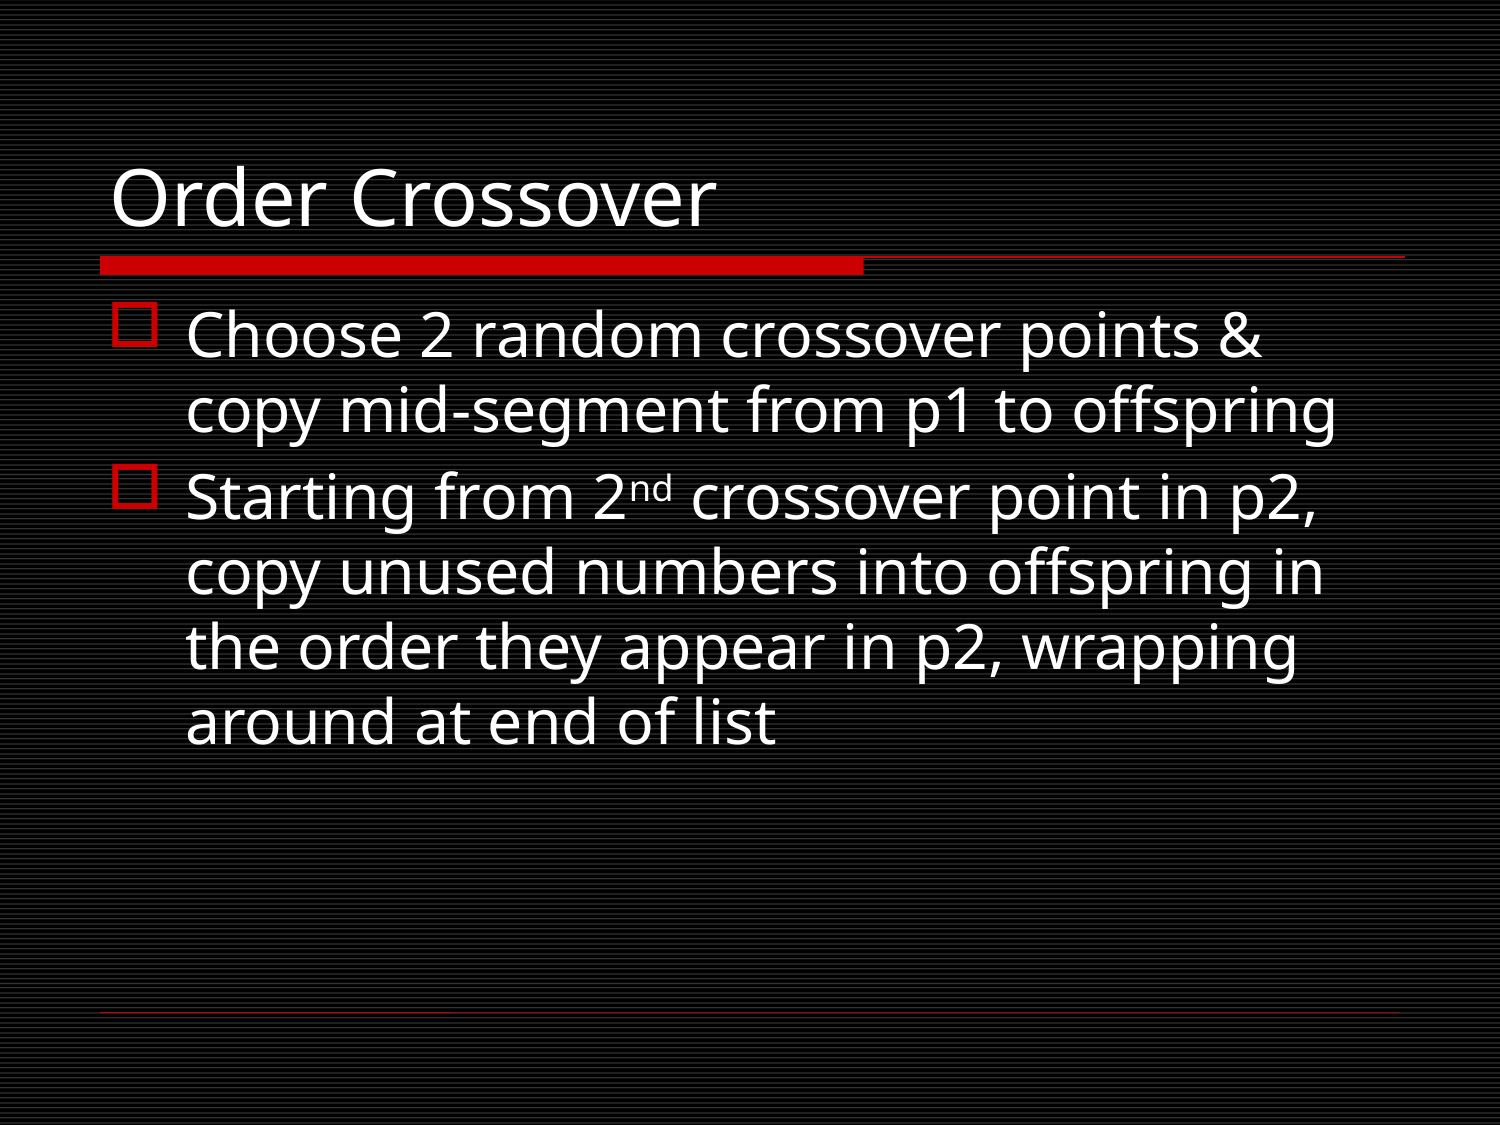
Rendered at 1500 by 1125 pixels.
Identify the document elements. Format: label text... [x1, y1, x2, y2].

title Order Crossover [94, 50, 1407, 250]
list Choose 2 random crossover points & copy mid-segment from p1 to offspring Starting from 2nd crossover point in p2, copy unused numbers into offspring in the order they appear in p2, wrapping around at end of list [92, 287, 1406, 988]
picture [0, 0, 1500, 1125]
